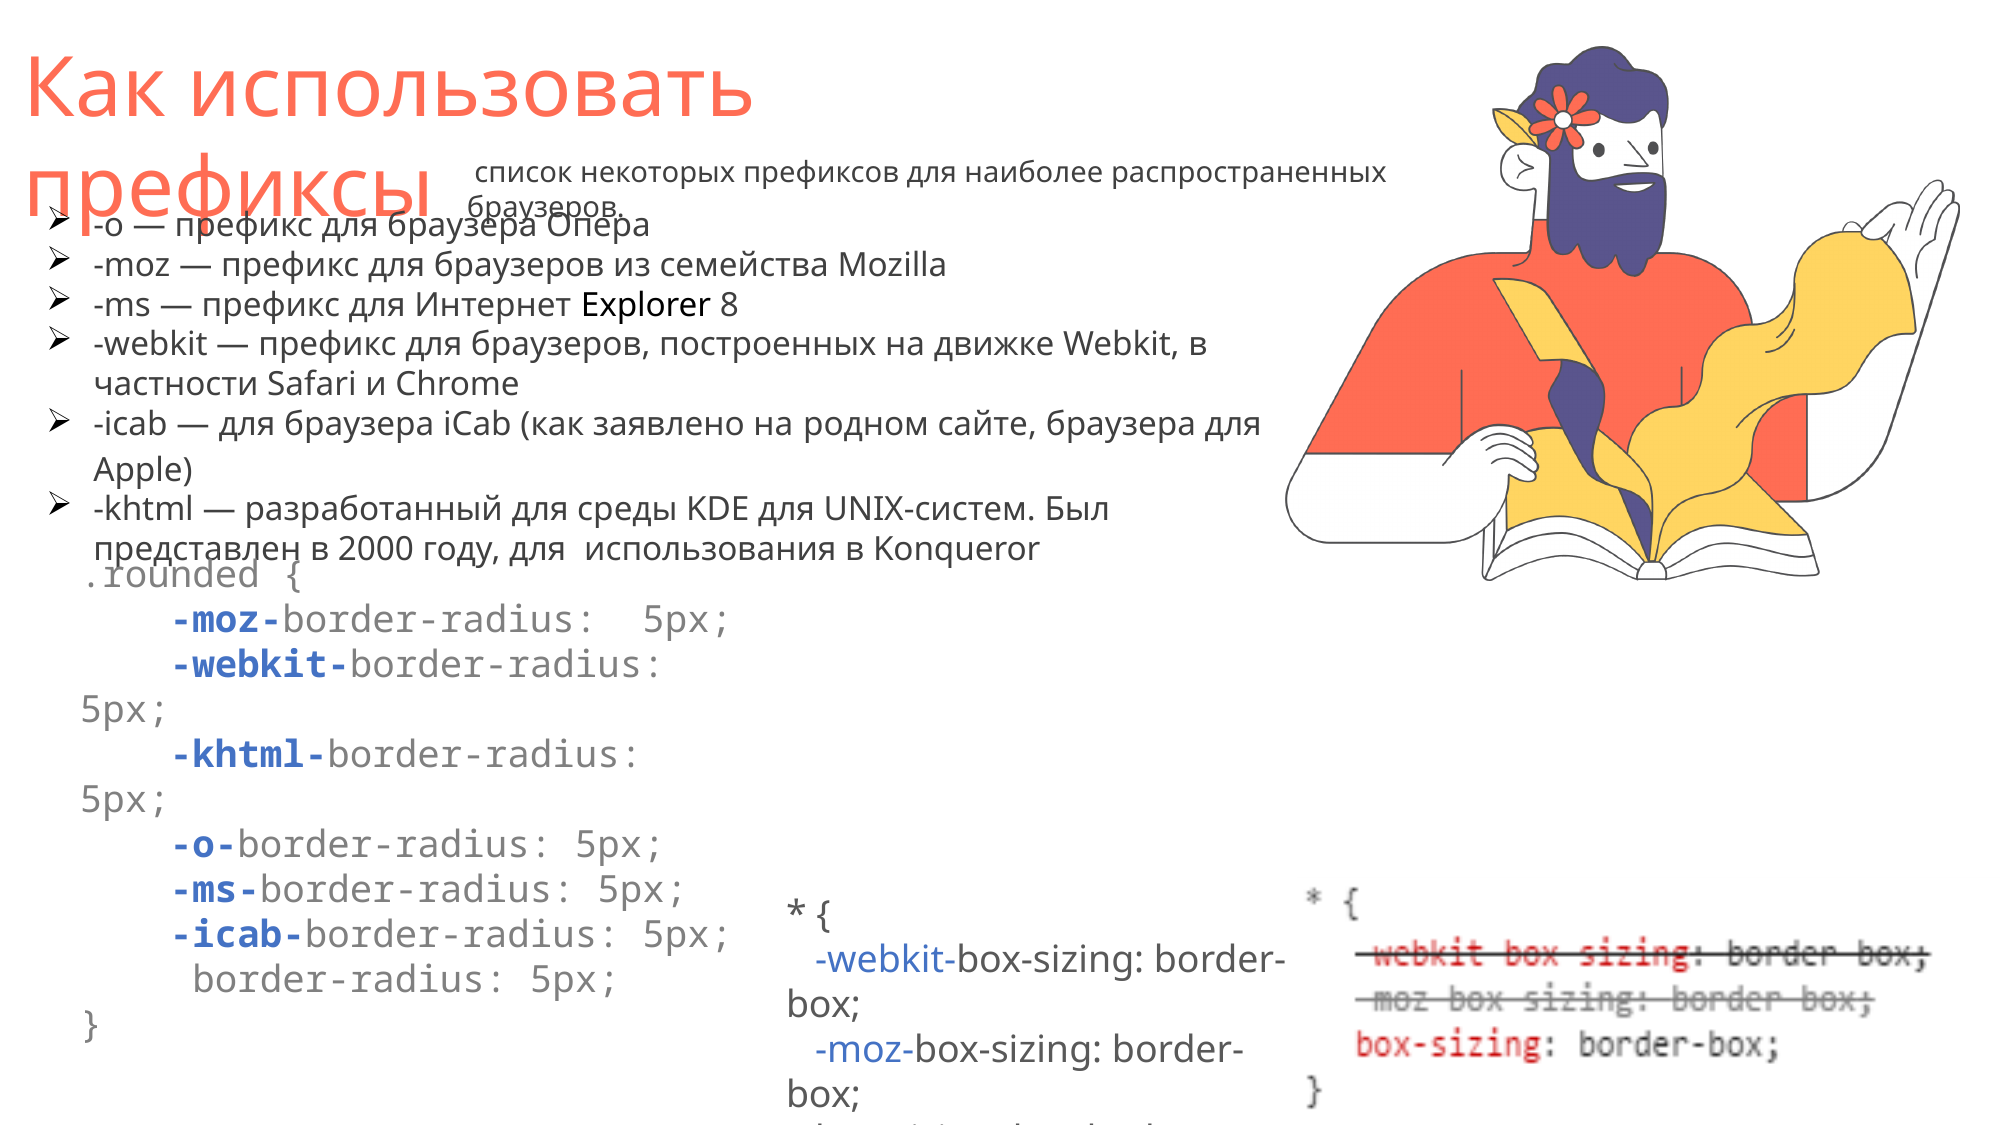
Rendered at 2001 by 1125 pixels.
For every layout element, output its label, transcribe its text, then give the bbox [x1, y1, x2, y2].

text_box .rounded { -moz-border-radius: 5px; -webkit-border-radius: 5px; -khtml-border-radius: 5px; -o-border-radius: 5px; -ms-border-radius: 5px; -icab-border-radius: 5px; border-radius: 5px; } [79, 550, 772, 1046]
text_box Как использовать префиксы [9, 25, 1096, 241]
picture [1285, 46, 1960, 581]
text_box * { -webkit-box-sizing: border-box; -moz-box-sizing: border-box; box-sizing: border-box; } [771, 882, 1294, 1125]
picture [1297, 876, 2000, 1120]
text_box список некоторых префиксов для наиболее распространенных браузеров. [452, 145, 1280, 195]
text_box -o — префикс для браузера Опера -moz — префикс для браузеров из семейства Mozilla -ms — префикс для Интернет Explorer 8 -webkit — префикс для браузеров, построенных на движке Webkit, в частности Safari и Chrome -icab — для браузера iCab (как заявлено на родном сайте, браузера для Apple) -khtml — разработанный для среды KDE для UNIX-систем. Был представлен в 2000 году, для использования в Konqueror [31, 195, 1280, 575]
